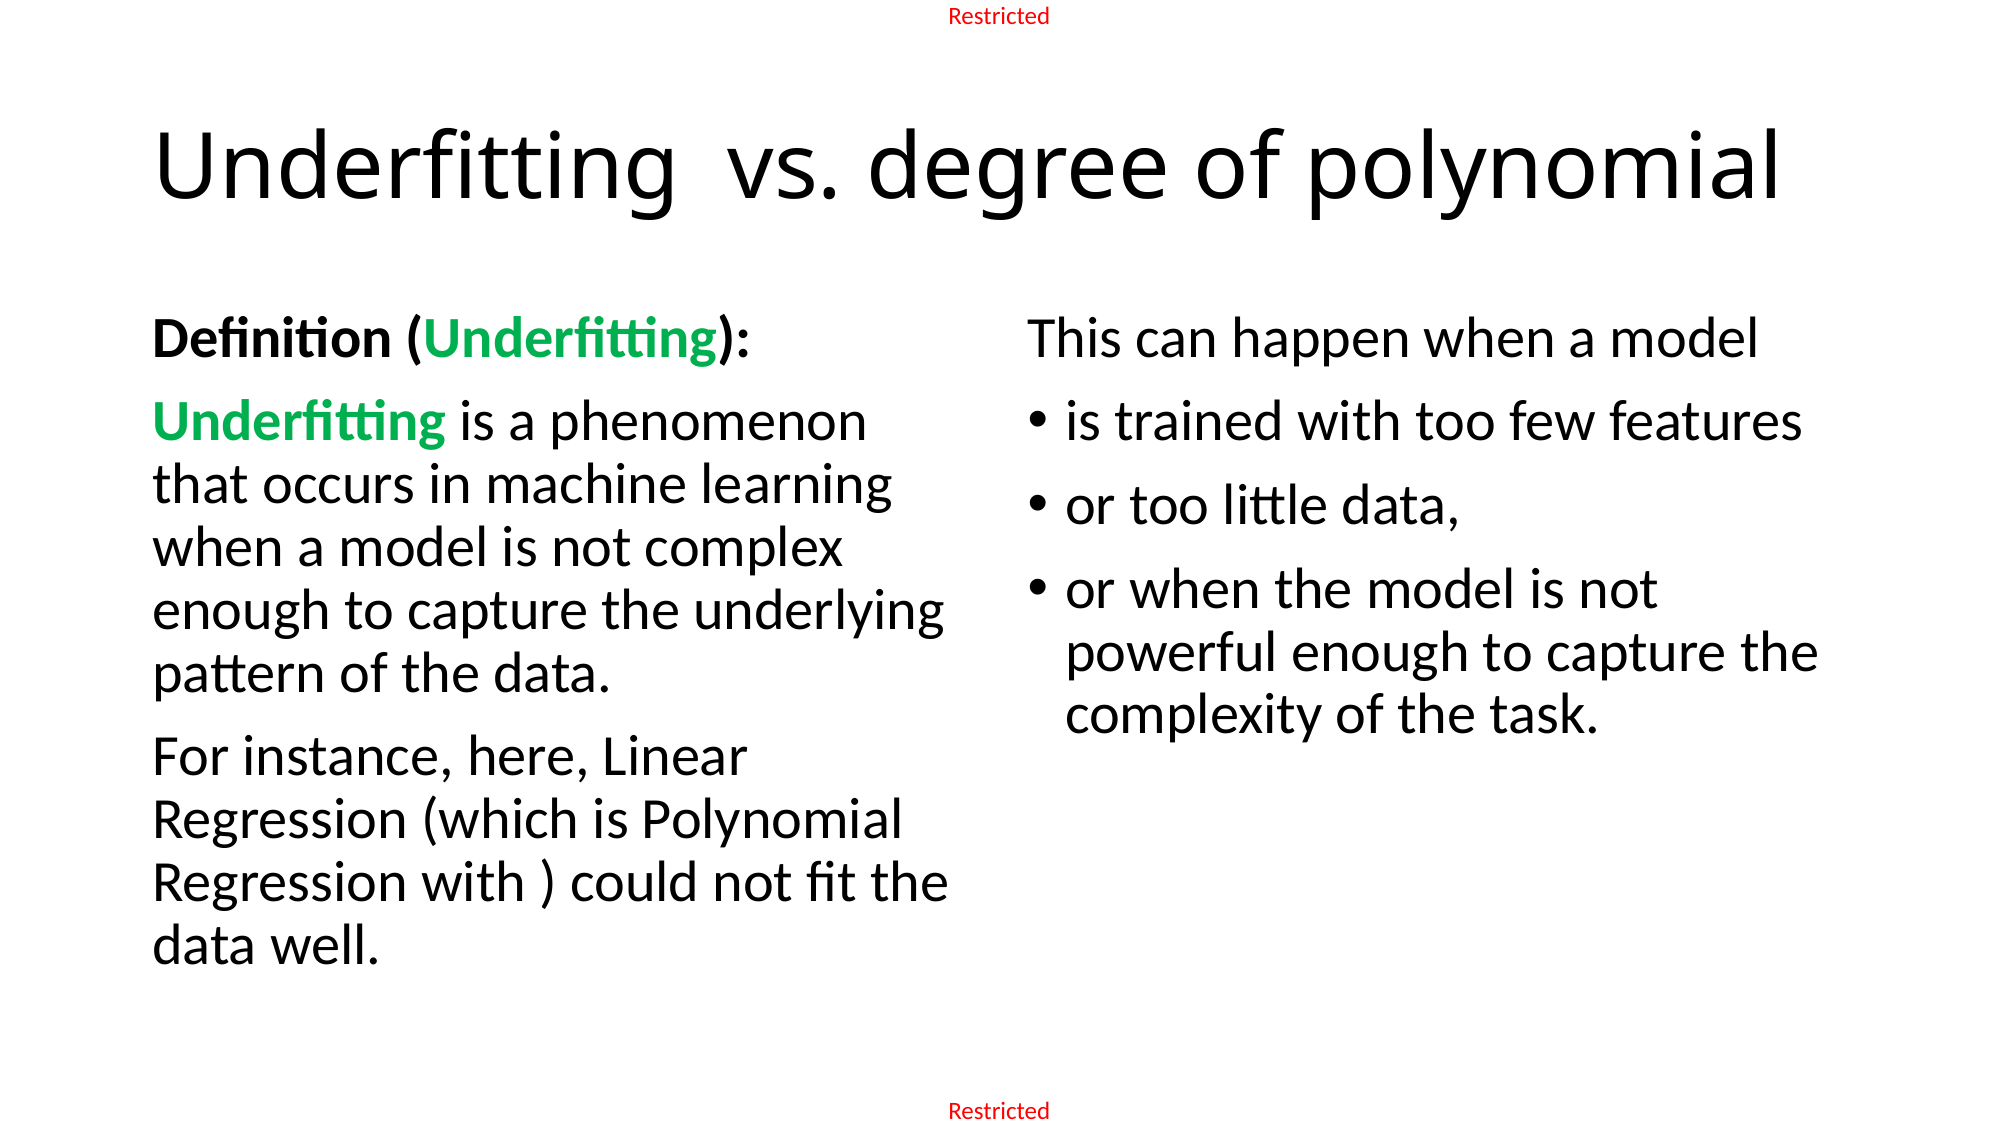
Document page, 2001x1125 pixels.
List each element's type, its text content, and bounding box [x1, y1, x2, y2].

title Underfitting vs. degree of polynomial [137, 59, 1863, 278]
list This can happen when a model is trained with too few features or too little data, or when the model is not powerful enough to capture the complexity of the task. [1012, 299, 1863, 1125]
